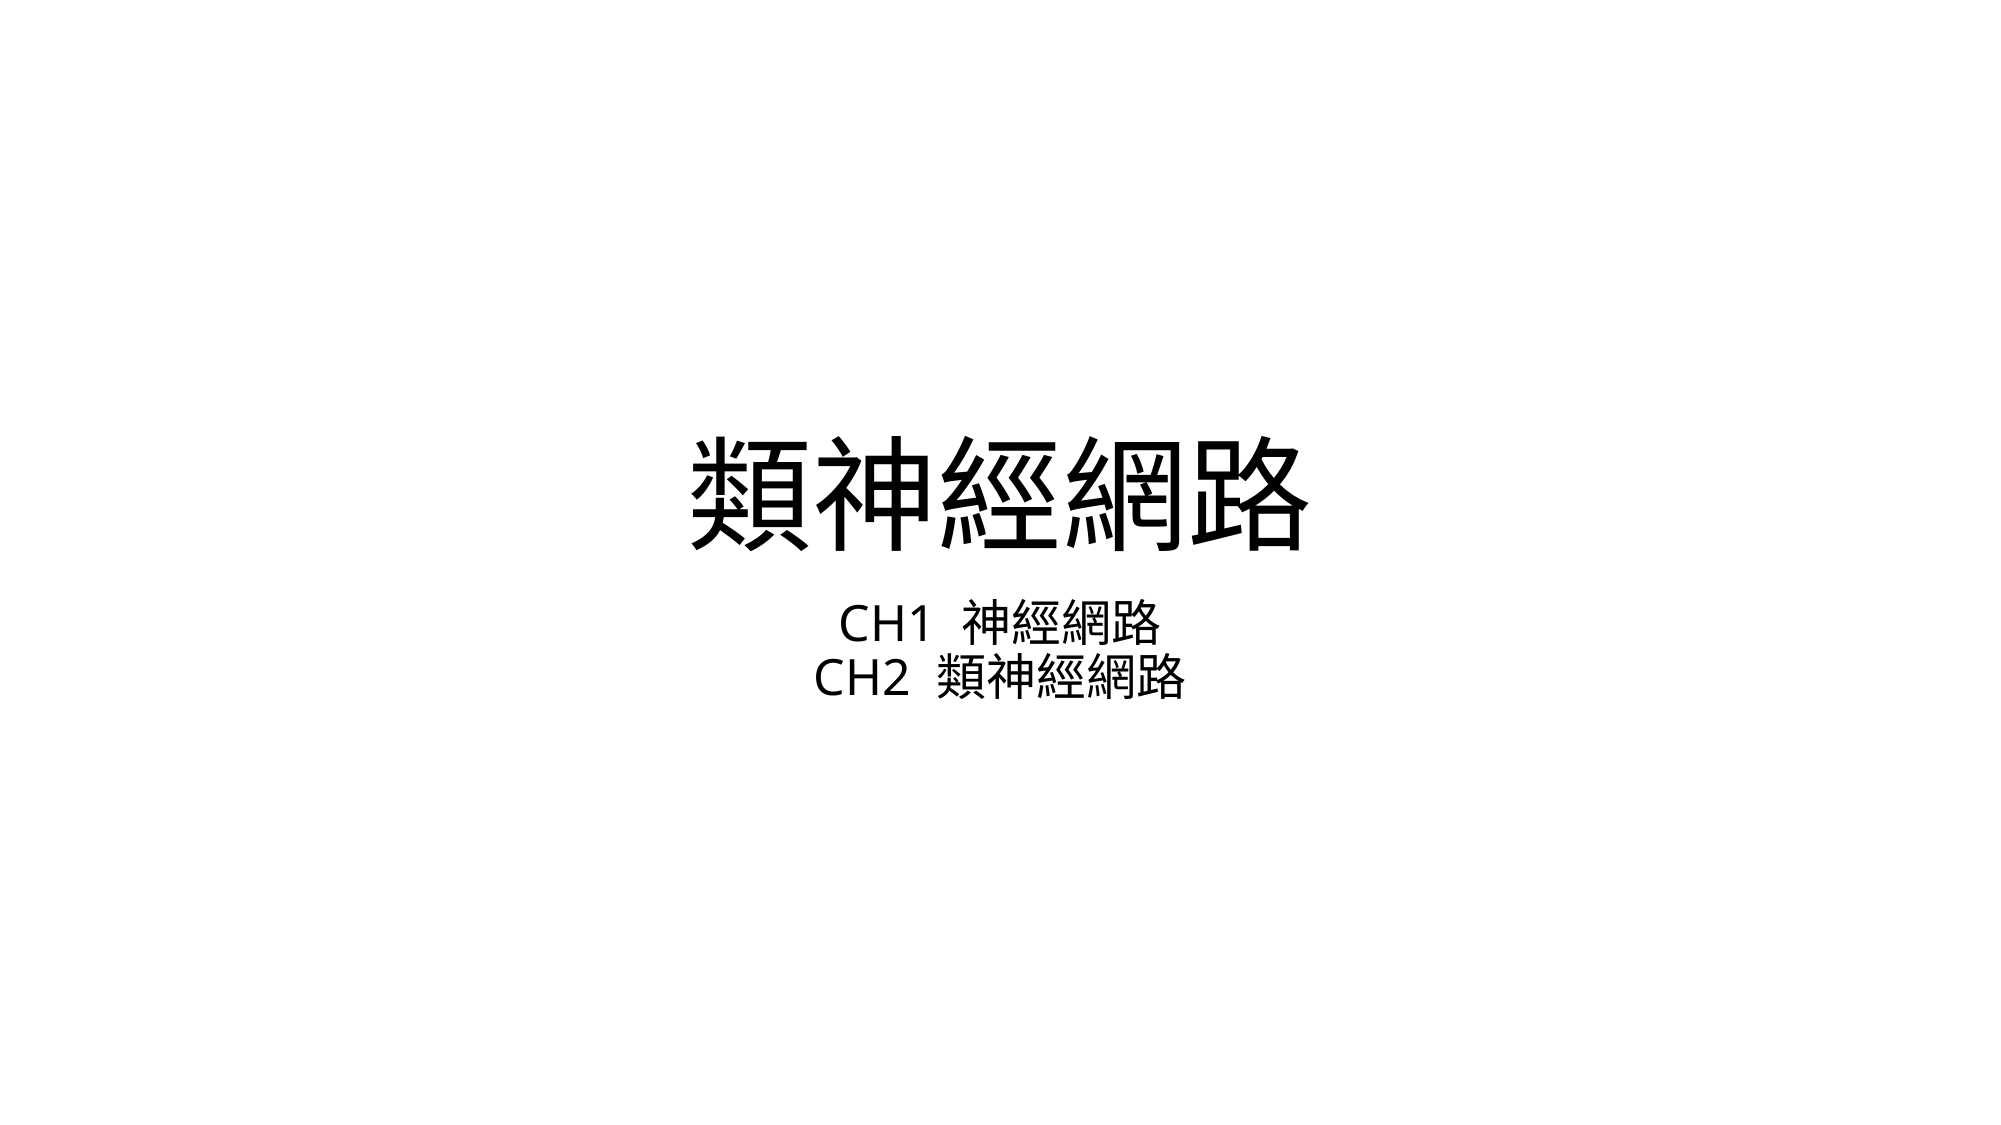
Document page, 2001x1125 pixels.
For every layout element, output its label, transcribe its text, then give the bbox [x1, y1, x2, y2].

title 類神經網路 [249, 184, 1750, 576]
subtitle CH1 神經網路 CH2 類神經網路 [249, 590, 1750, 863]
